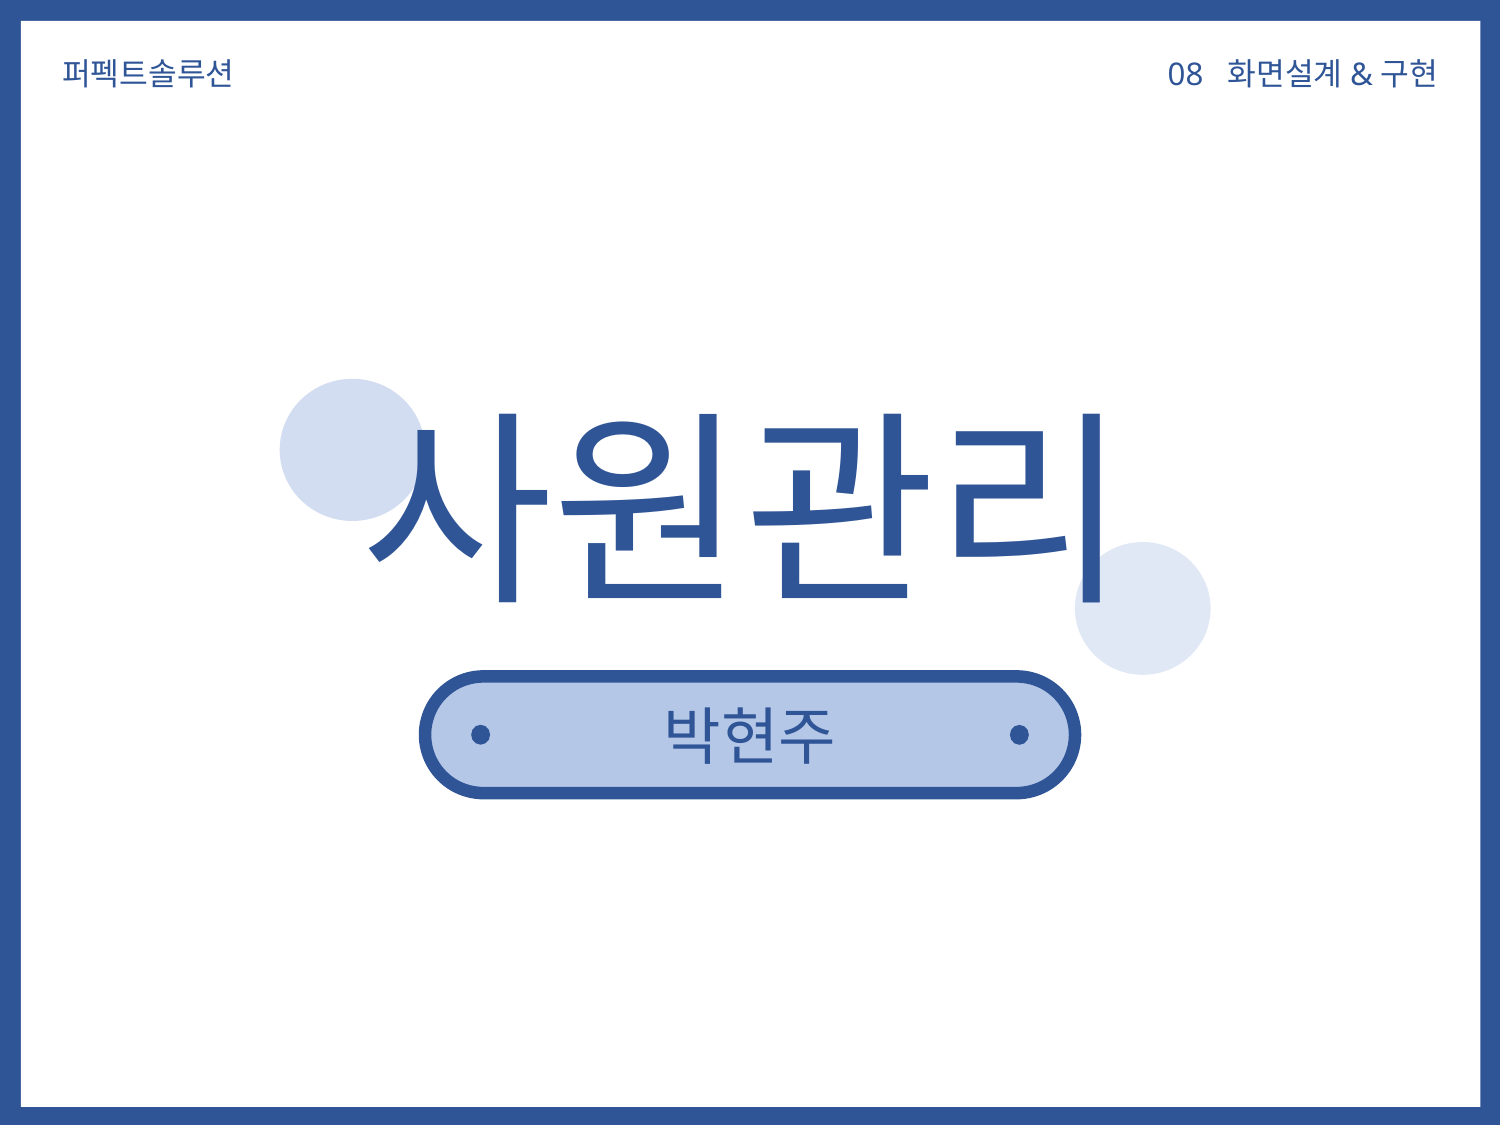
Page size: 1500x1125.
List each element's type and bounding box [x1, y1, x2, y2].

text_box [0, 0, 1500, 1125]
